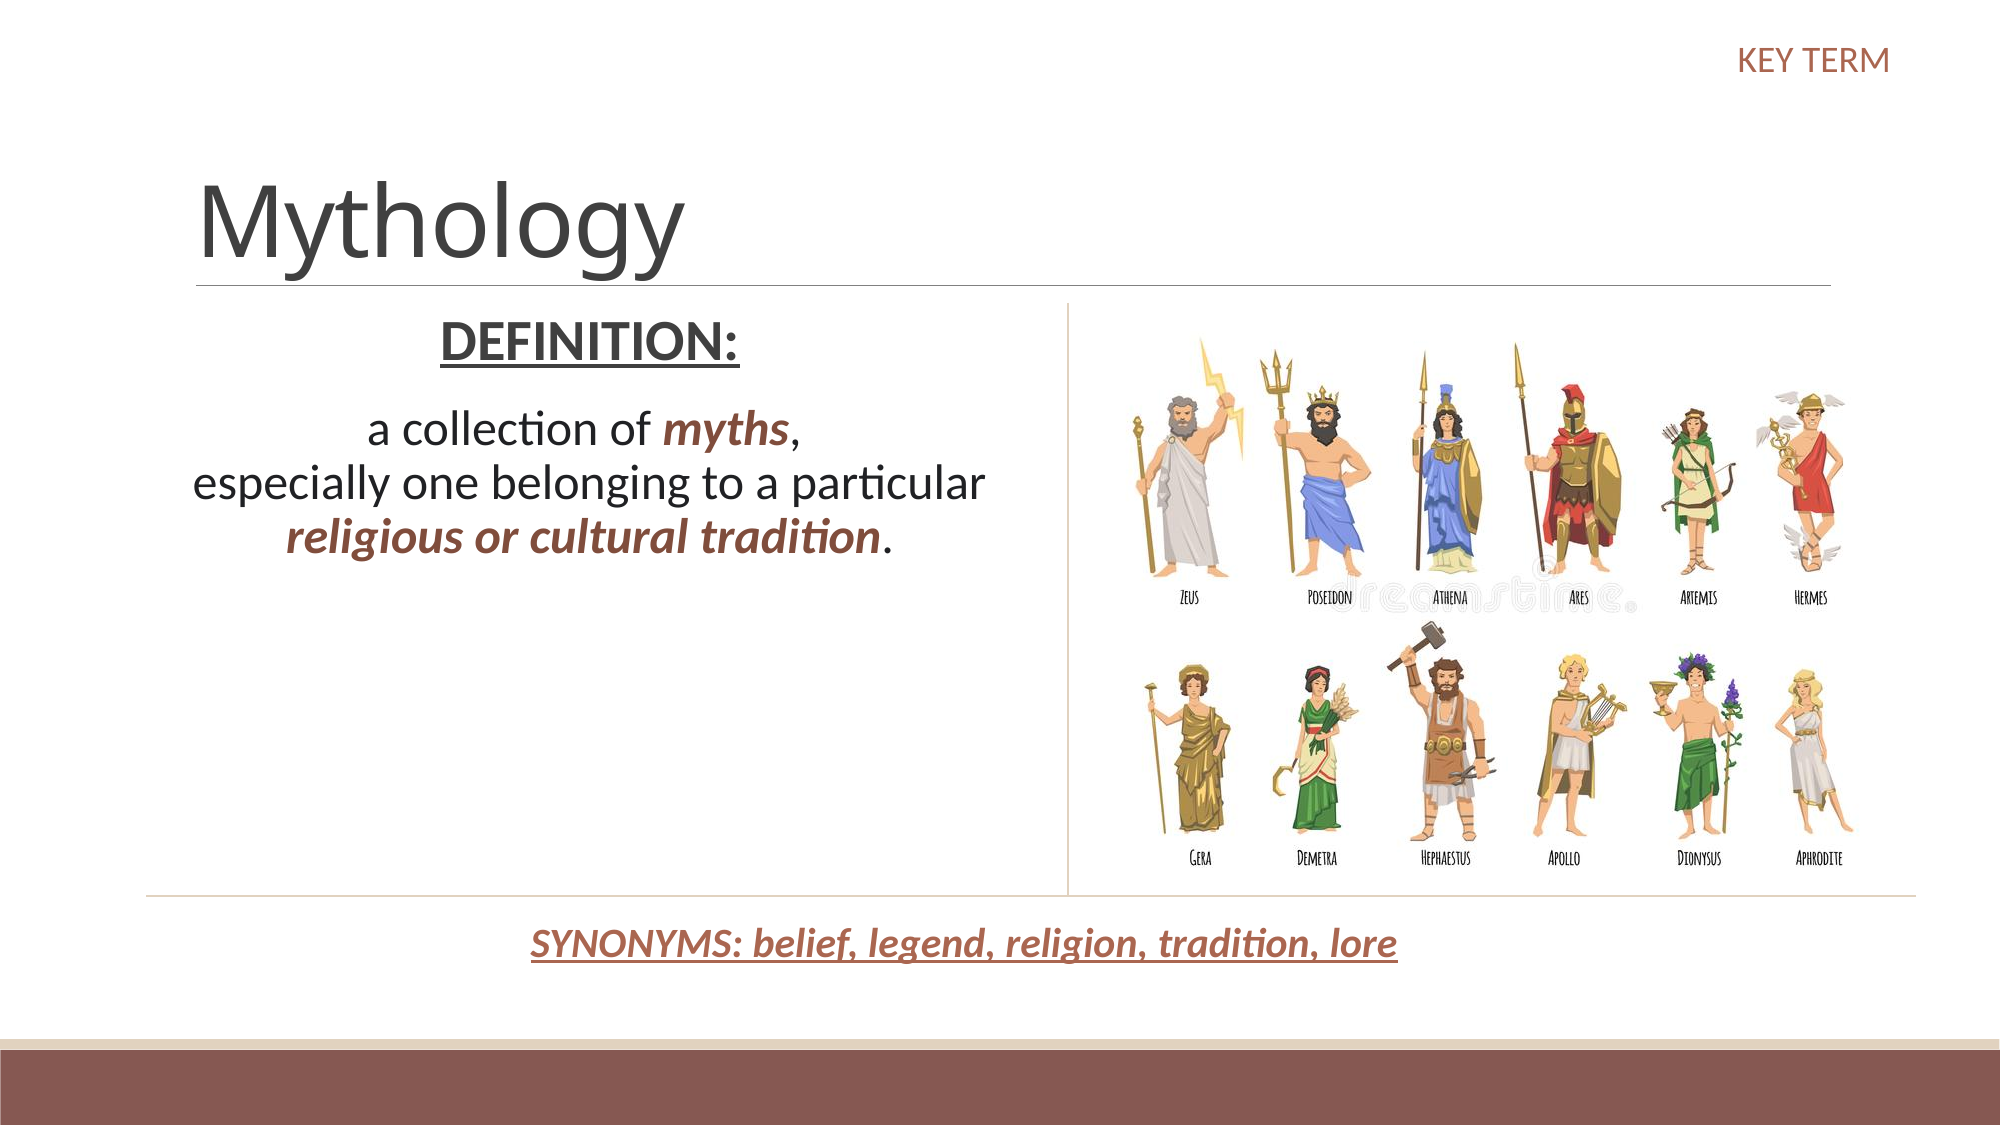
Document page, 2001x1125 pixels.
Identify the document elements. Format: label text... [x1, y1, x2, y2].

title Mythology [180, 162, 1830, 285]
picture [1093, 293, 1891, 888]
list DEFINITION: a collection of myths, especially one belonging to a particular religious or cultural tradition. [180, 302, 1000, 840]
text_box SYNONYMS: belief, legend, religion, tradition, lore [179, 914, 1734, 1037]
text_box KEY TERM [1628, 27, 2000, 88]
